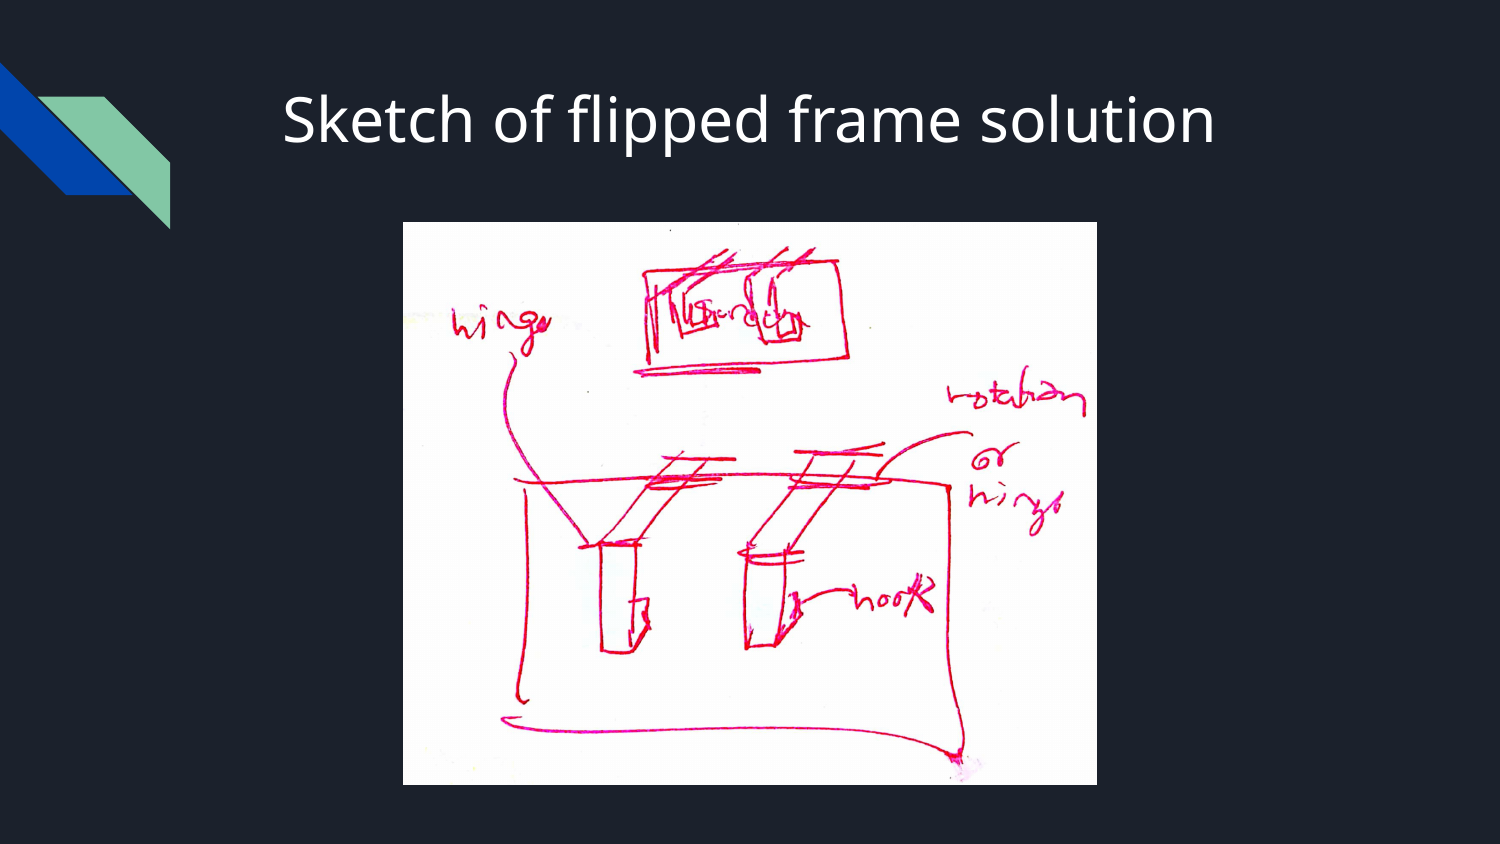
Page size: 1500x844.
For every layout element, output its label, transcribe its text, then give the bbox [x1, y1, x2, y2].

title Sketch of flipped frame solution [172, 64, 1328, 215]
picture [402, 222, 1098, 785]
